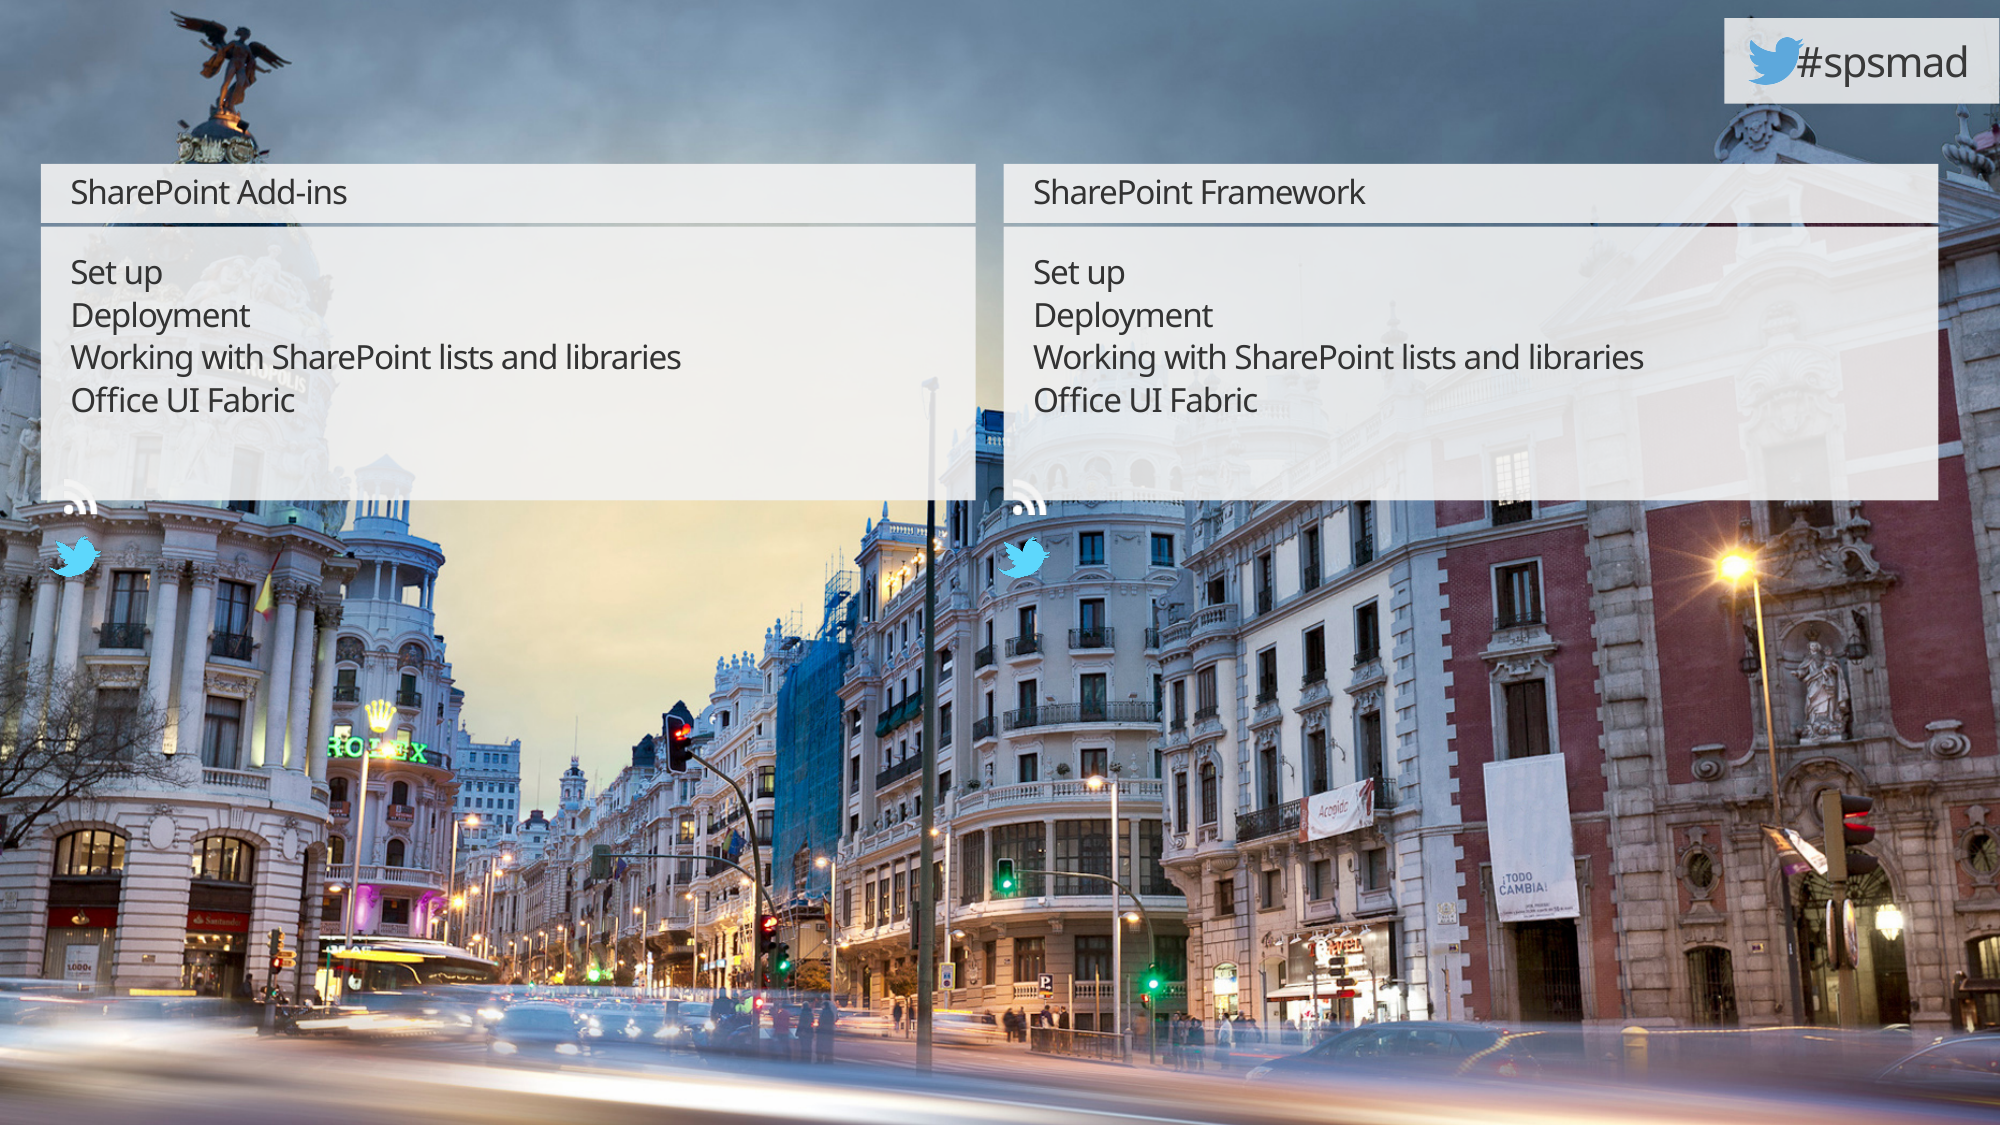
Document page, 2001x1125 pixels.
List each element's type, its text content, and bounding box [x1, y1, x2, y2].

picture [0, 0, 2000, 1125]
list Set up Deployment Working with SharePoint lists and libraries Office UI Fabric [1003, 226, 1939, 501]
list Set up Deployment Working with SharePoint lists and libraries Office UI Fabric [40, 226, 976, 501]
picture [1747, 37, 1805, 85]
list SharePoint Add-ins [40, 163, 976, 223]
list SharePoint Framework [1003, 163, 1939, 223]
